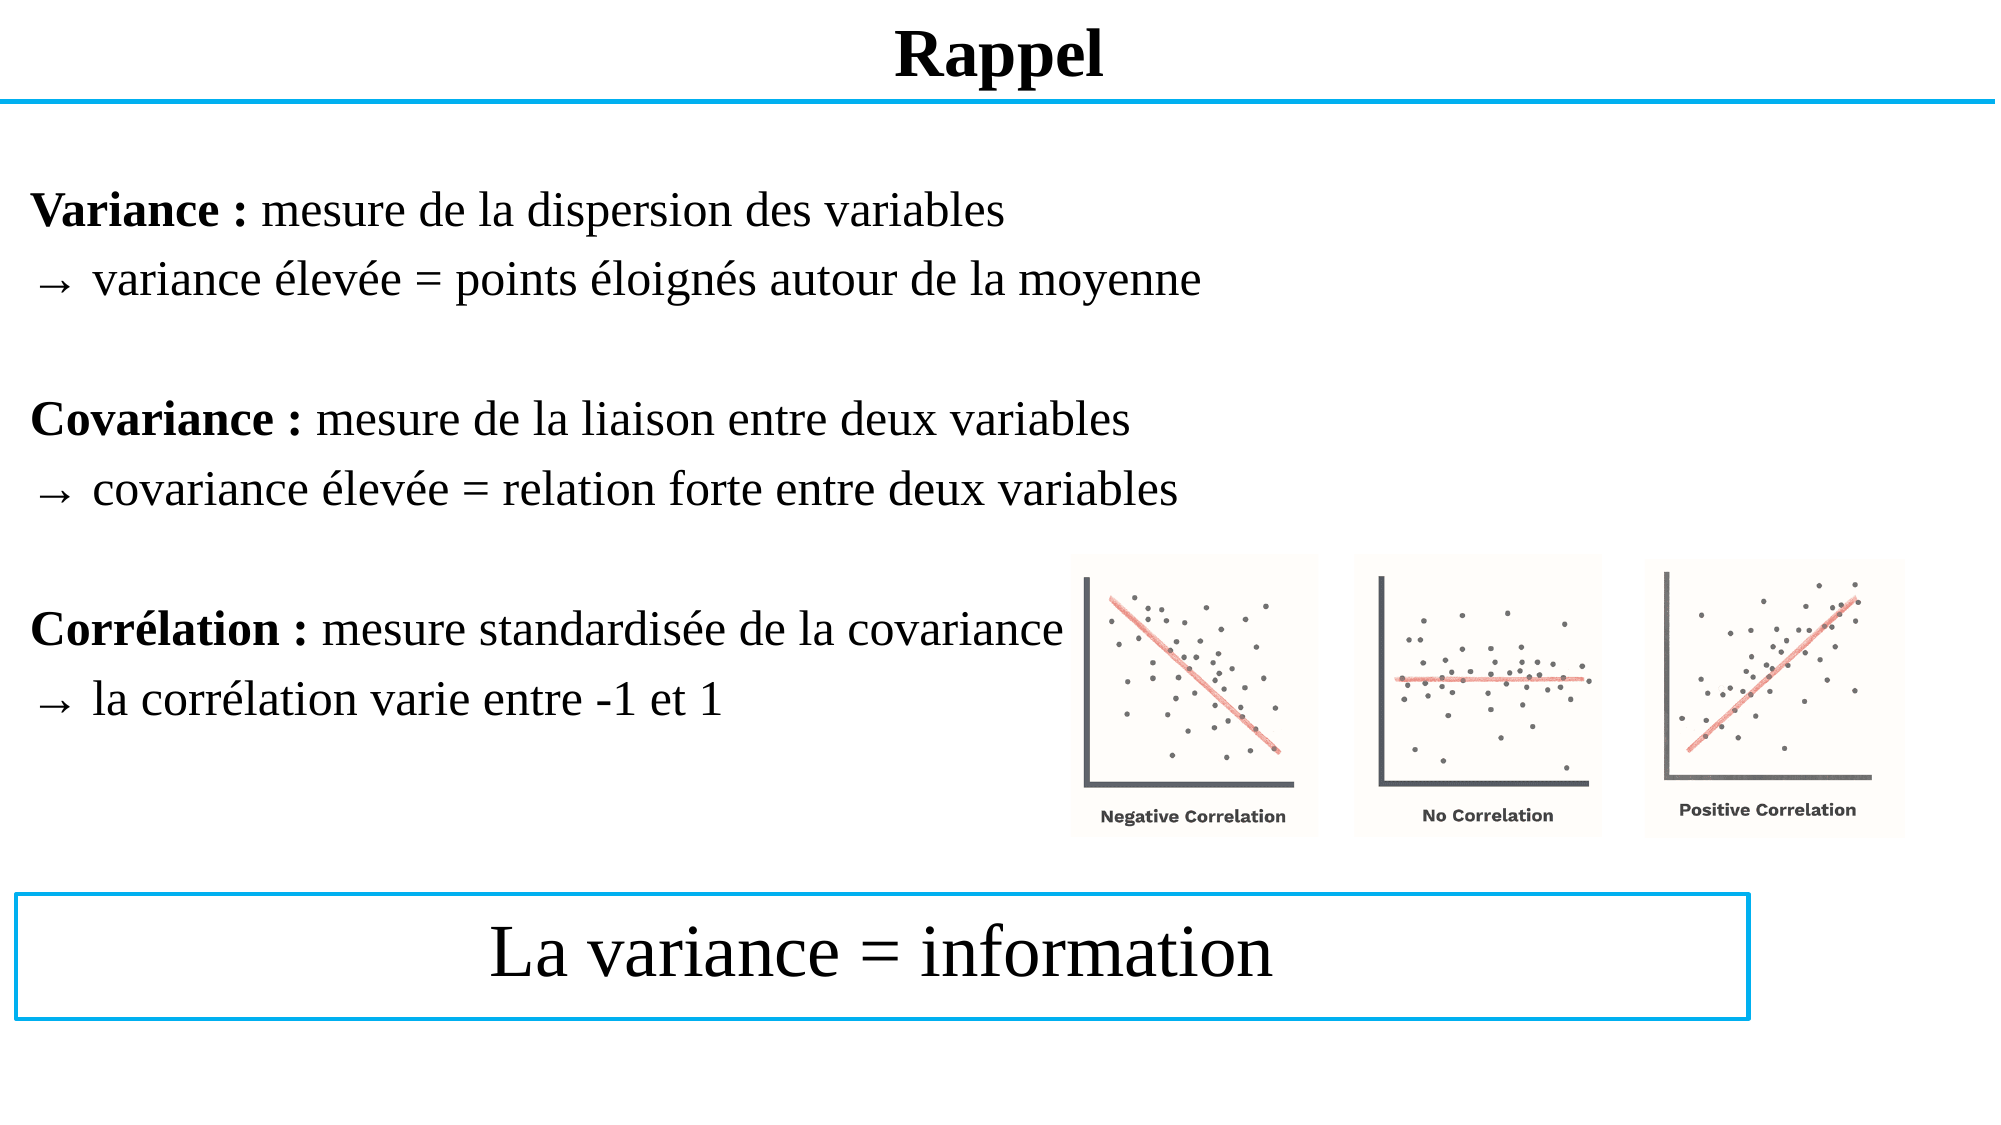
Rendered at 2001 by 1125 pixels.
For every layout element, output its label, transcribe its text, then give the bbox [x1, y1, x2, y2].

text_box Variance : mesure de la dispersion des variables → variance élevée = points éloignés autour de la moyenne Covariance : mesure de la liaison entre deux variables → covariance élevée = relation forte entre deux variables Corrélation : mesure standardisée de la covariance → la corrélation varie entre -1 et 1 [14, 168, 1706, 842]
subtitle La variance = information [14, 892, 1751, 1021]
picture [1354, 554, 1603, 837]
picture [1644, 558, 1905, 839]
picture [1070, 554, 1319, 837]
title Rappel [0, 0, 2000, 99]
